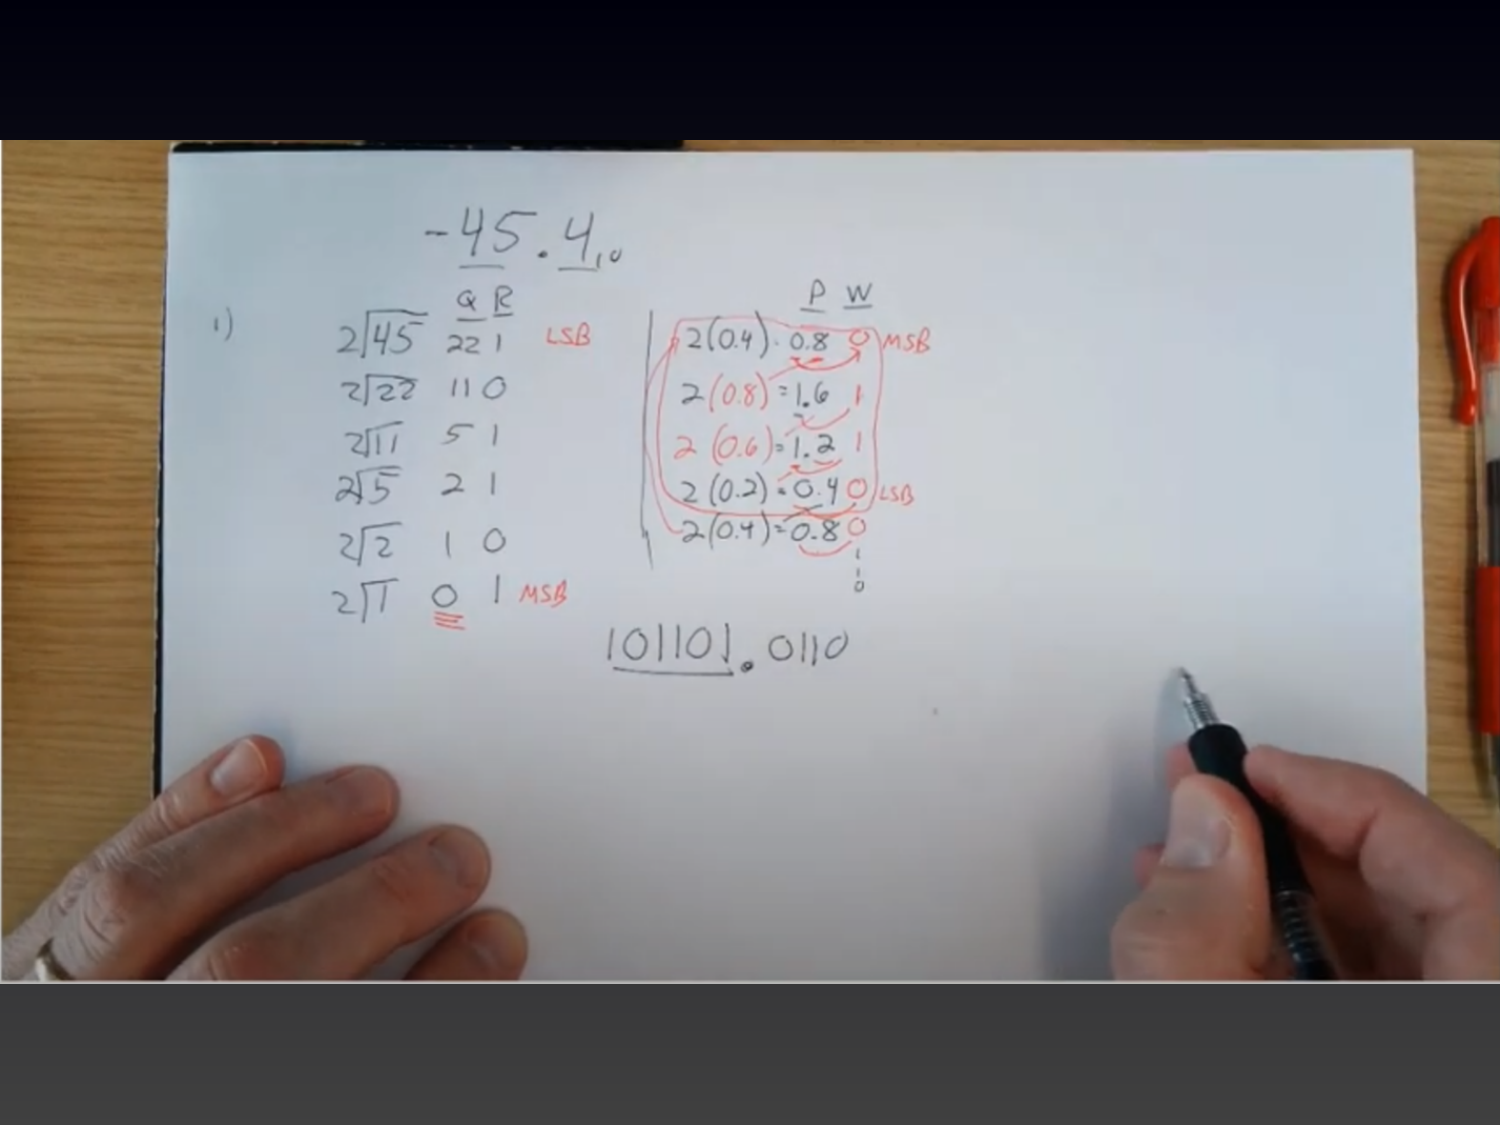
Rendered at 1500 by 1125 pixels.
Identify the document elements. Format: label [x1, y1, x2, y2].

picture [0, 140, 1500, 985]
